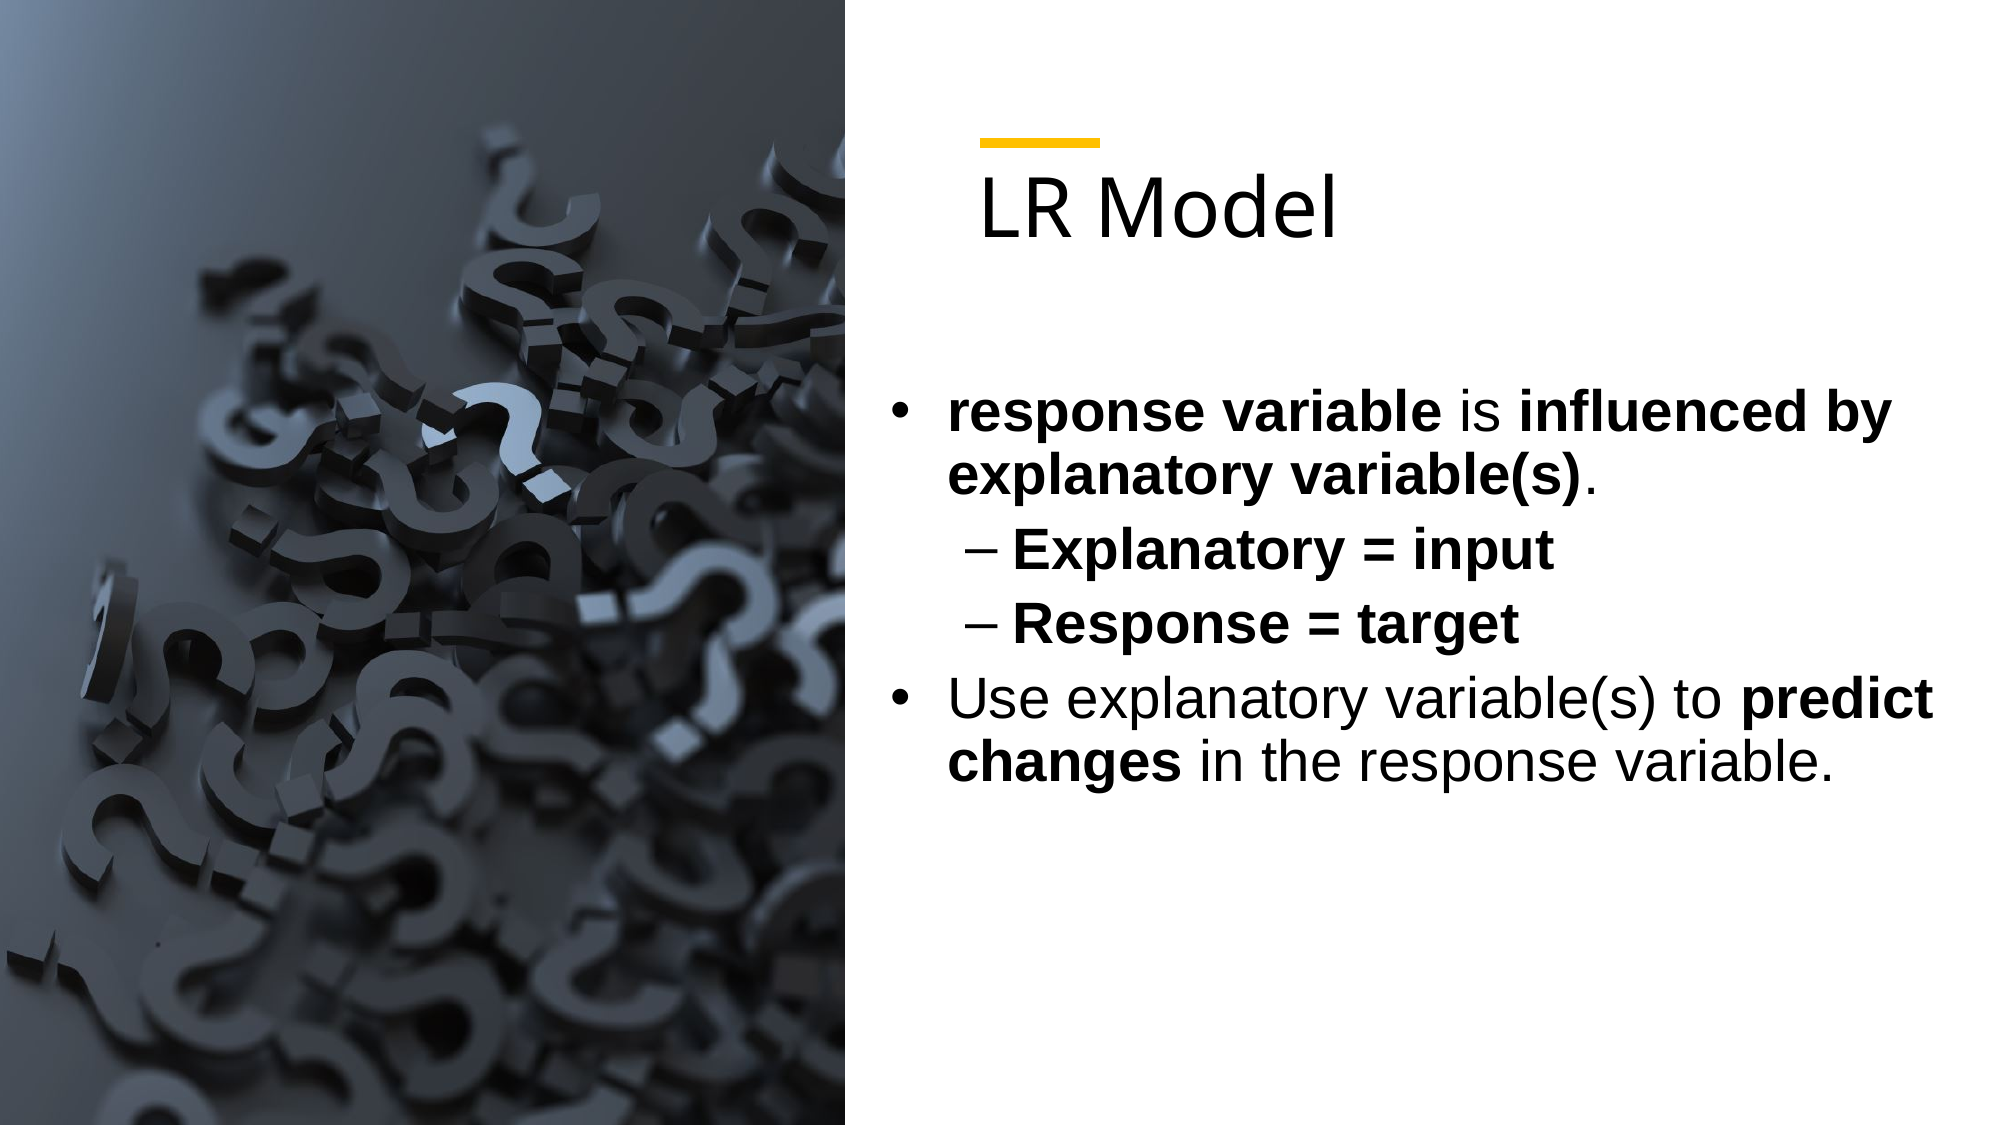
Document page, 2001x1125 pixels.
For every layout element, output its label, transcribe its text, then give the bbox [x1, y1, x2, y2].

list response variable is influenced by explanatory variable(s). Explanatory = input Response = target Use explanatory variable(s) to predict changes in the response variable. [875, 374, 1965, 1013]
picture [0, 0, 845, 1125]
title LR Model [962, 157, 1856, 330]
